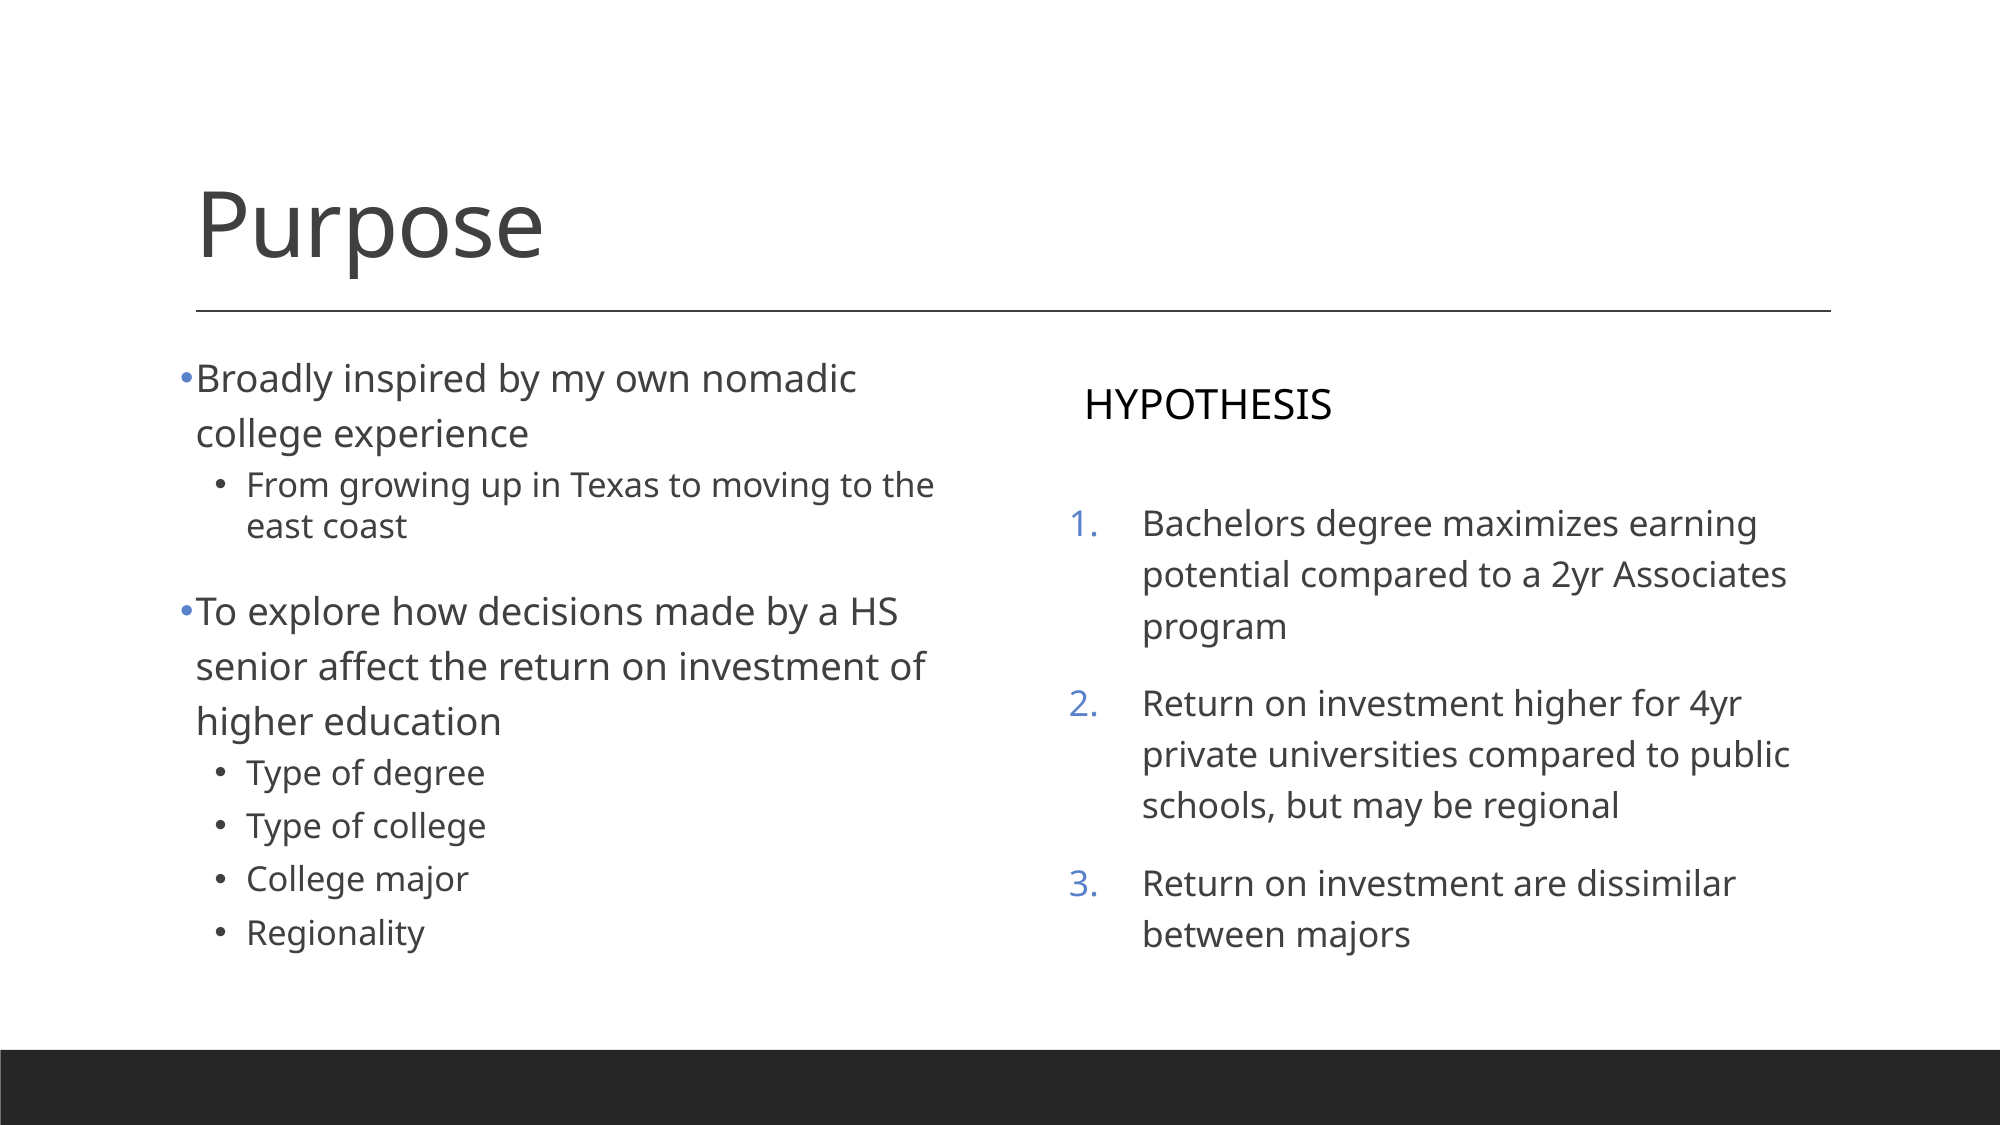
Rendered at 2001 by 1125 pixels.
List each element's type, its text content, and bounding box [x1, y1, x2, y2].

list Broadly inspired by my own nomadic college experience From growing up in Texas to moving to the east coast To explore how decisions made by a HS senior affect the return on investment of higher education Type of degree Type of college College major Regionality [180, 337, 942, 963]
title Purpose [180, 47, 1830, 285]
list Hypothesis [1068, 337, 1830, 459]
list Bachelors degree maximizes earning potential compared to a 2yr Associates program Return on investment higher for 4yr private universities compared to public schools, but may be regional Return on investment are dissimilar between majors [1068, 485, 1830, 963]
